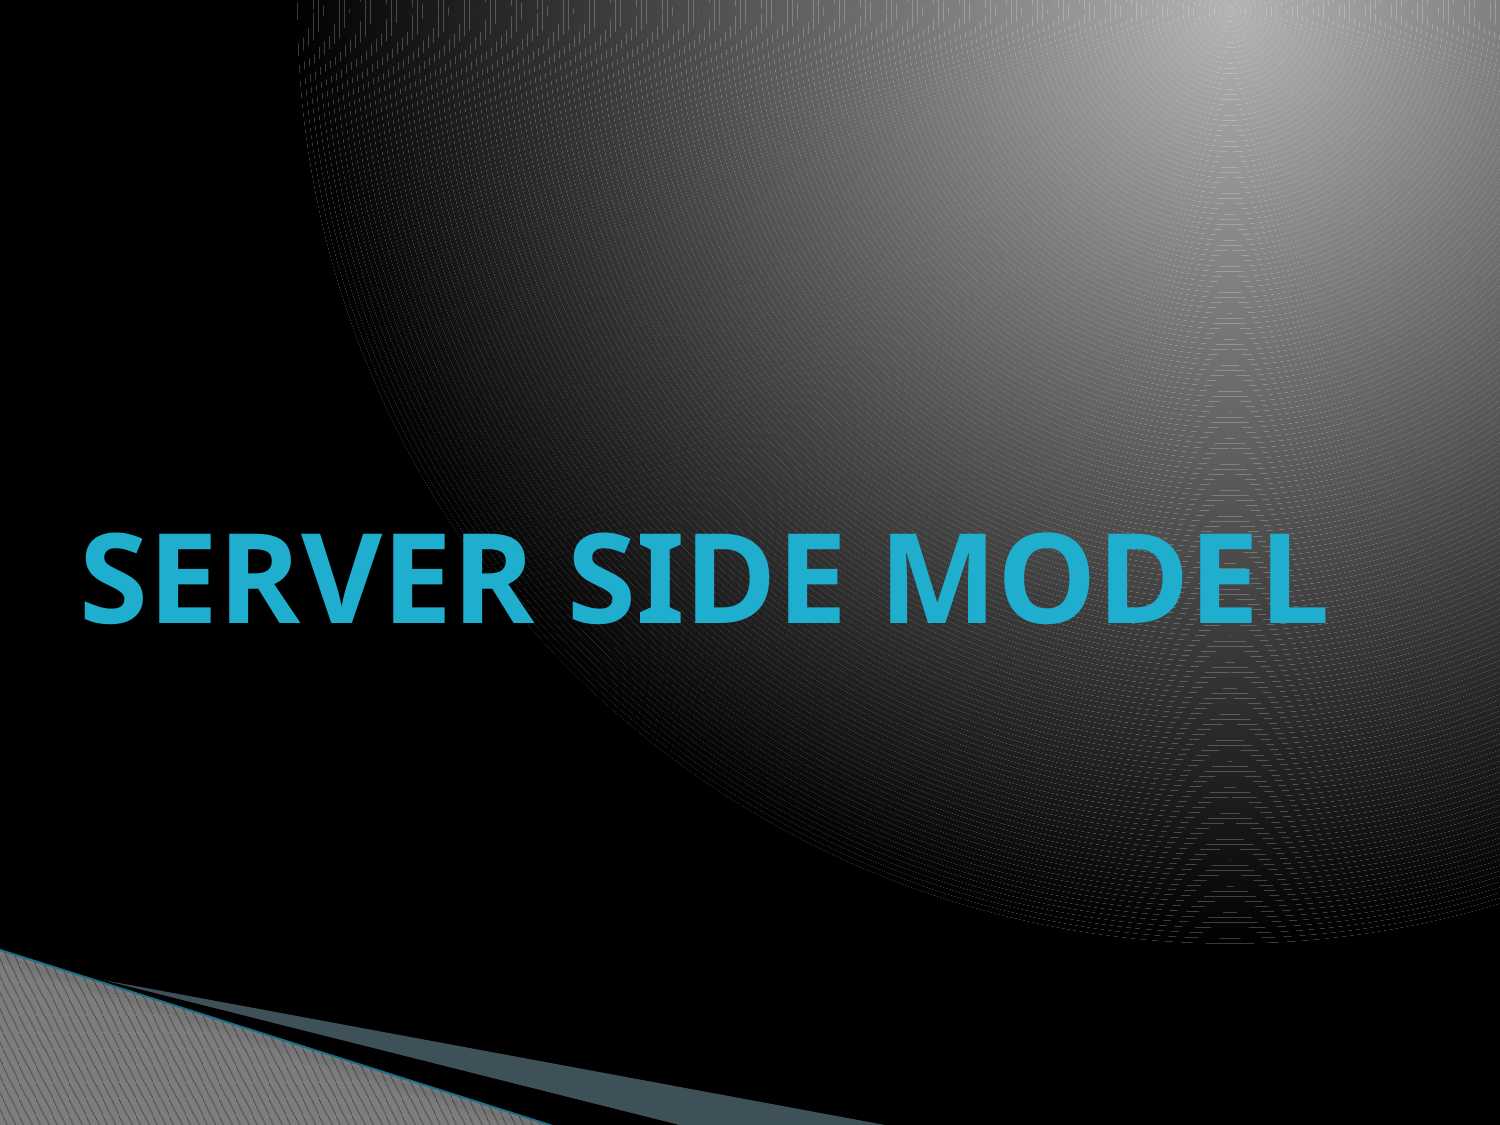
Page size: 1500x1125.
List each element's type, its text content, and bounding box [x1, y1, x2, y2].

title SERVER SIDE MODEL [64, 479, 1415, 668]
picture [0, 952, 543, 1125]
